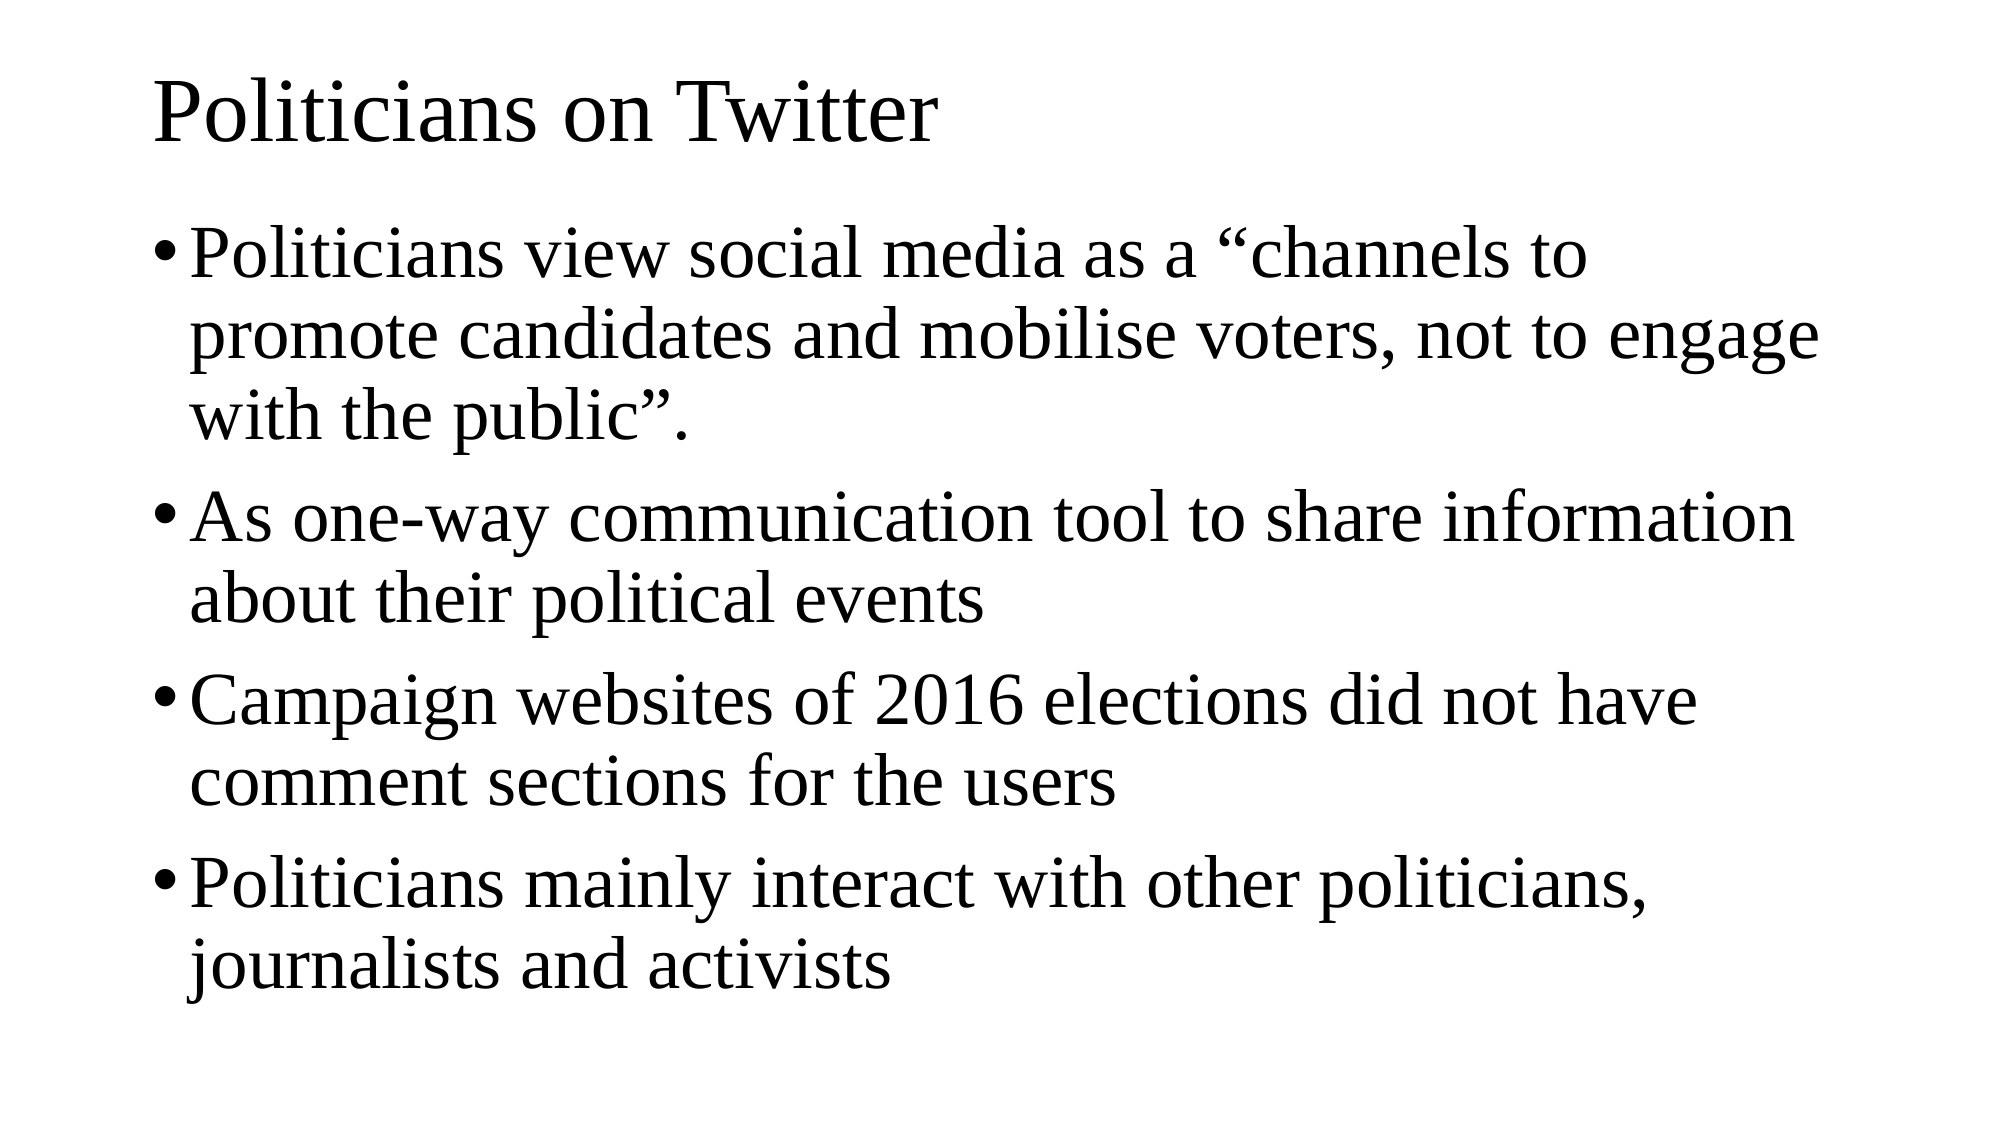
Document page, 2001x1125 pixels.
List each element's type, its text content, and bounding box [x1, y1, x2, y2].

list Politicians view social media as a “channels to promote candidates and mobilise voters, not to engage with the public”. As one-way communication tool to share information about their political events Campaign websites of 2016 elections did not have comment sections for the users Politicians mainly interact with other politicians, journalists and activists [137, 205, 1863, 1040]
title Politicians on Twitter [137, 3, 1863, 205]
